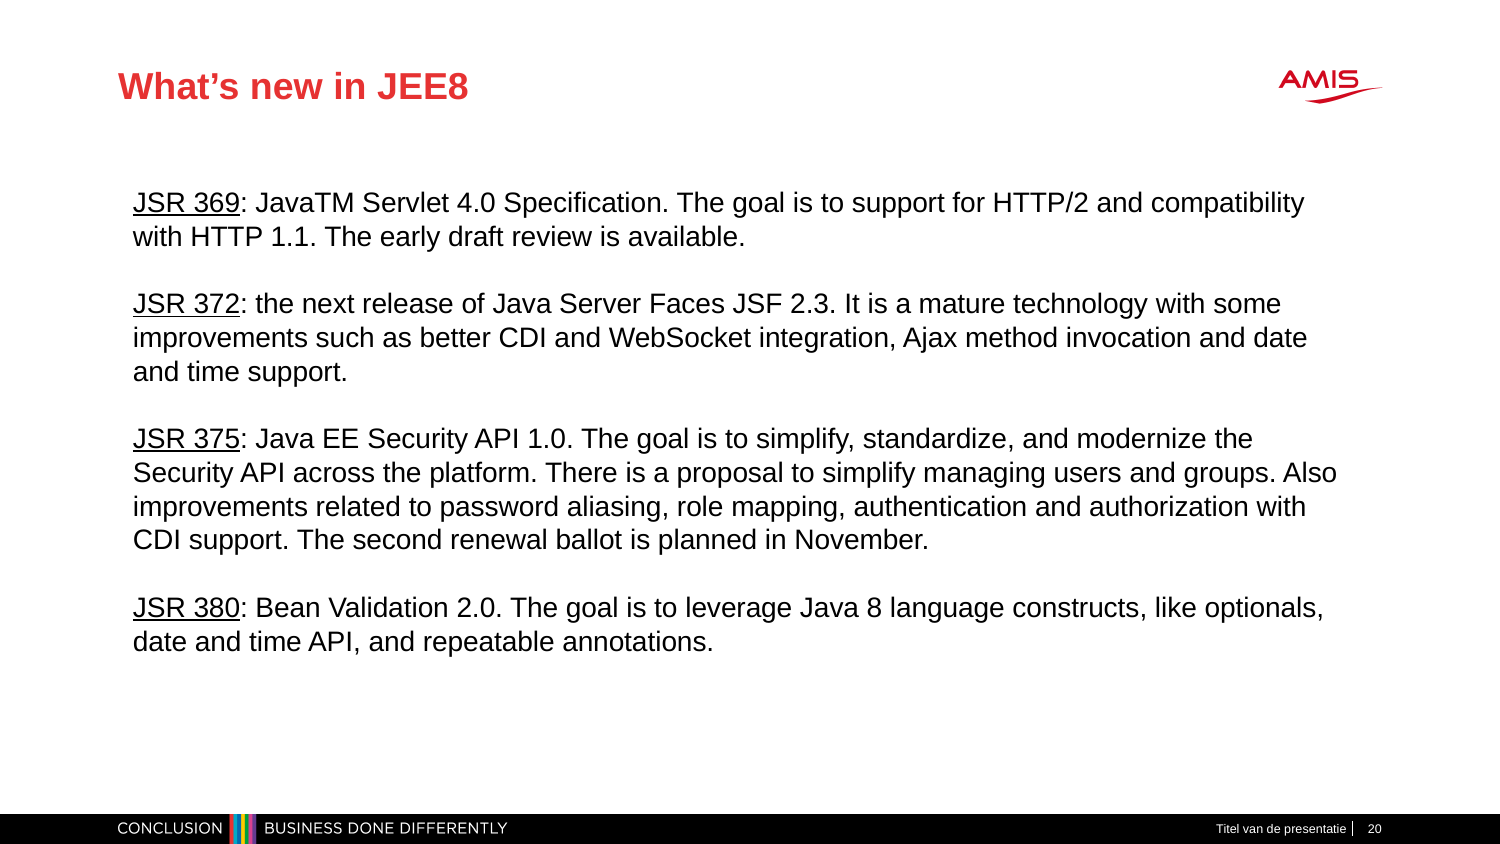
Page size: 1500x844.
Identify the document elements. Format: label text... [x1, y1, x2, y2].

footer Titel van de presentatie [814, 820, 1347, 839]
title What’s new in JEE8 [118, 47, 1205, 130]
picture [0, 814, 236, 844]
slide_number 20 [1358, 820, 1382, 839]
text_box JSR 369: JavaTM Servlet 4.0 Specification. The goal is to support for HTTP/2 and compatibility with HTTP 1.1. The early draft review is available. JSR 372: the next release of Java Server Faces JSF 2.3. It is a mature technology with some improvements such as better CDI and WebSocket integration, Ajax method invocation and date and time support. JSR 375: Java EE Security API 1.0. The goal is to simplify, standardize, and modernize the Security API across the platform. There is a proposal to simplify managing users and groups. Also improvements related to password aliasing, role mapping, authentication and authorization with CDI support. The second renewal ballot is planned in November. JSR 380: Bean Validation 2.0. The goal is to leverage Java 8 language constructs, like optionals, date and time API, and repeatable annotations. [118, 177, 1373, 664]
picture [1205, 58, 1388, 106]
picture [239, 814, 1500, 844]
